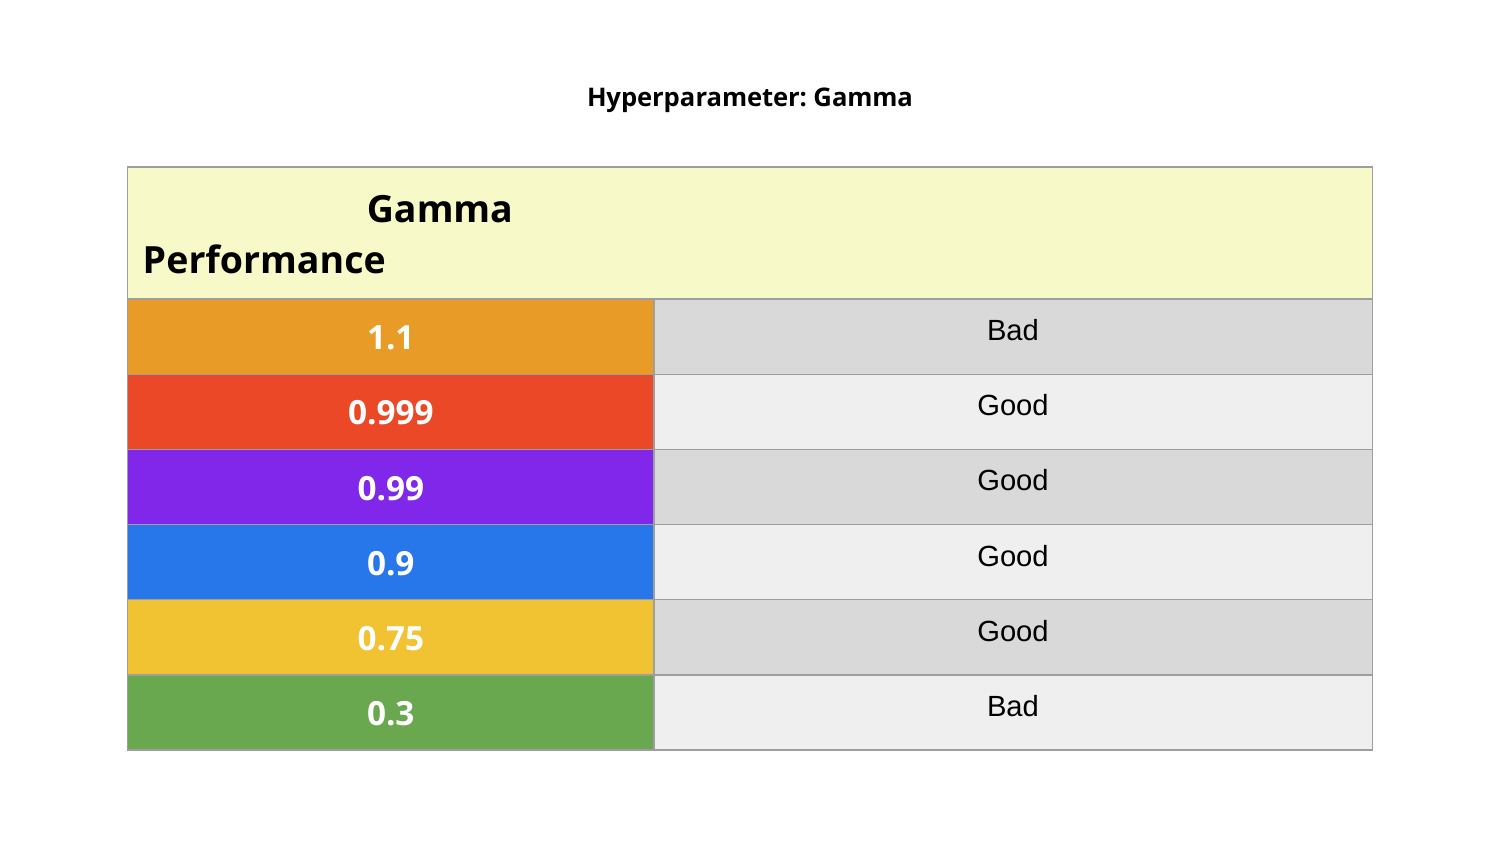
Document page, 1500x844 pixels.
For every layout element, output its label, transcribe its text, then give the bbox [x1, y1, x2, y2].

table_cell 0.9 [128, 525, 653, 599]
table_cell Good [655, 375, 1372, 449]
table_cell Good [655, 525, 1372, 599]
table_cell 0.999 [128, 375, 653, 449]
table_cell 1.1 [128, 300, 653, 374]
table_cell Good [655, 450, 1372, 524]
title Hyperparameter: Gamma [75, 65, 1425, 127]
table_cell 0.99 [128, 450, 653, 524]
table_cell 0.3 [128, 676, 653, 749]
table_cell Bad [655, 300, 1372, 374]
table_cell 0.75 [128, 600, 653, 674]
table_cell Good [655, 600, 1372, 674]
table_header Gamma Performance [128, 168, 1372, 298]
table_cell Bad [655, 676, 1372, 749]
